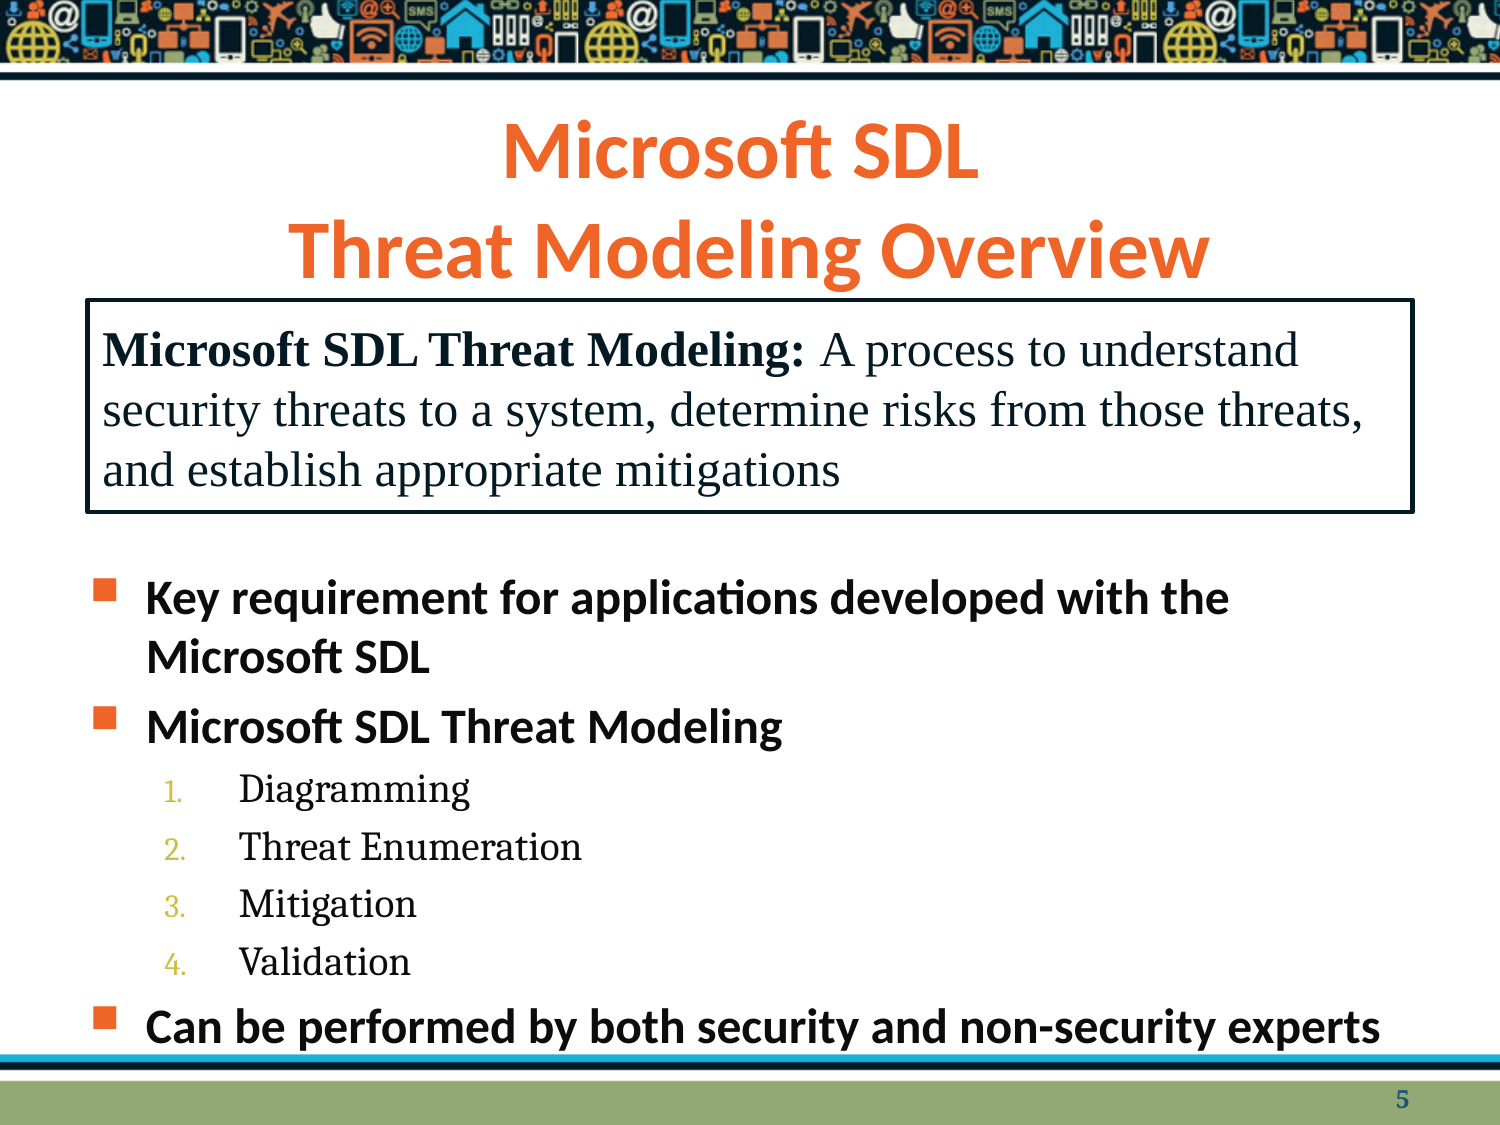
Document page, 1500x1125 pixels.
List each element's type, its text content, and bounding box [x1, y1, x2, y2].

list Key requirement for applications developed with the Microsoft SDL Microsoft SDL Threat Modeling Diagramming Threat Enumeration Mitigation Validation Can be performed by both security and non-security experts [75, 557, 1425, 1063]
text_box Microsoft SDL Threat Modeling: A process to understand security threats to a system, determine risks from those threats, and establish appropriate mitigations [85, 298, 1415, 514]
picture [0, 0, 1500, 1125]
slide_number 5 [1112, 1049, 1426, 1125]
title Microsoft SDL Threat Modeling Overview [75, 87, 1425, 204]
picture [924, 0, 930, 8]
